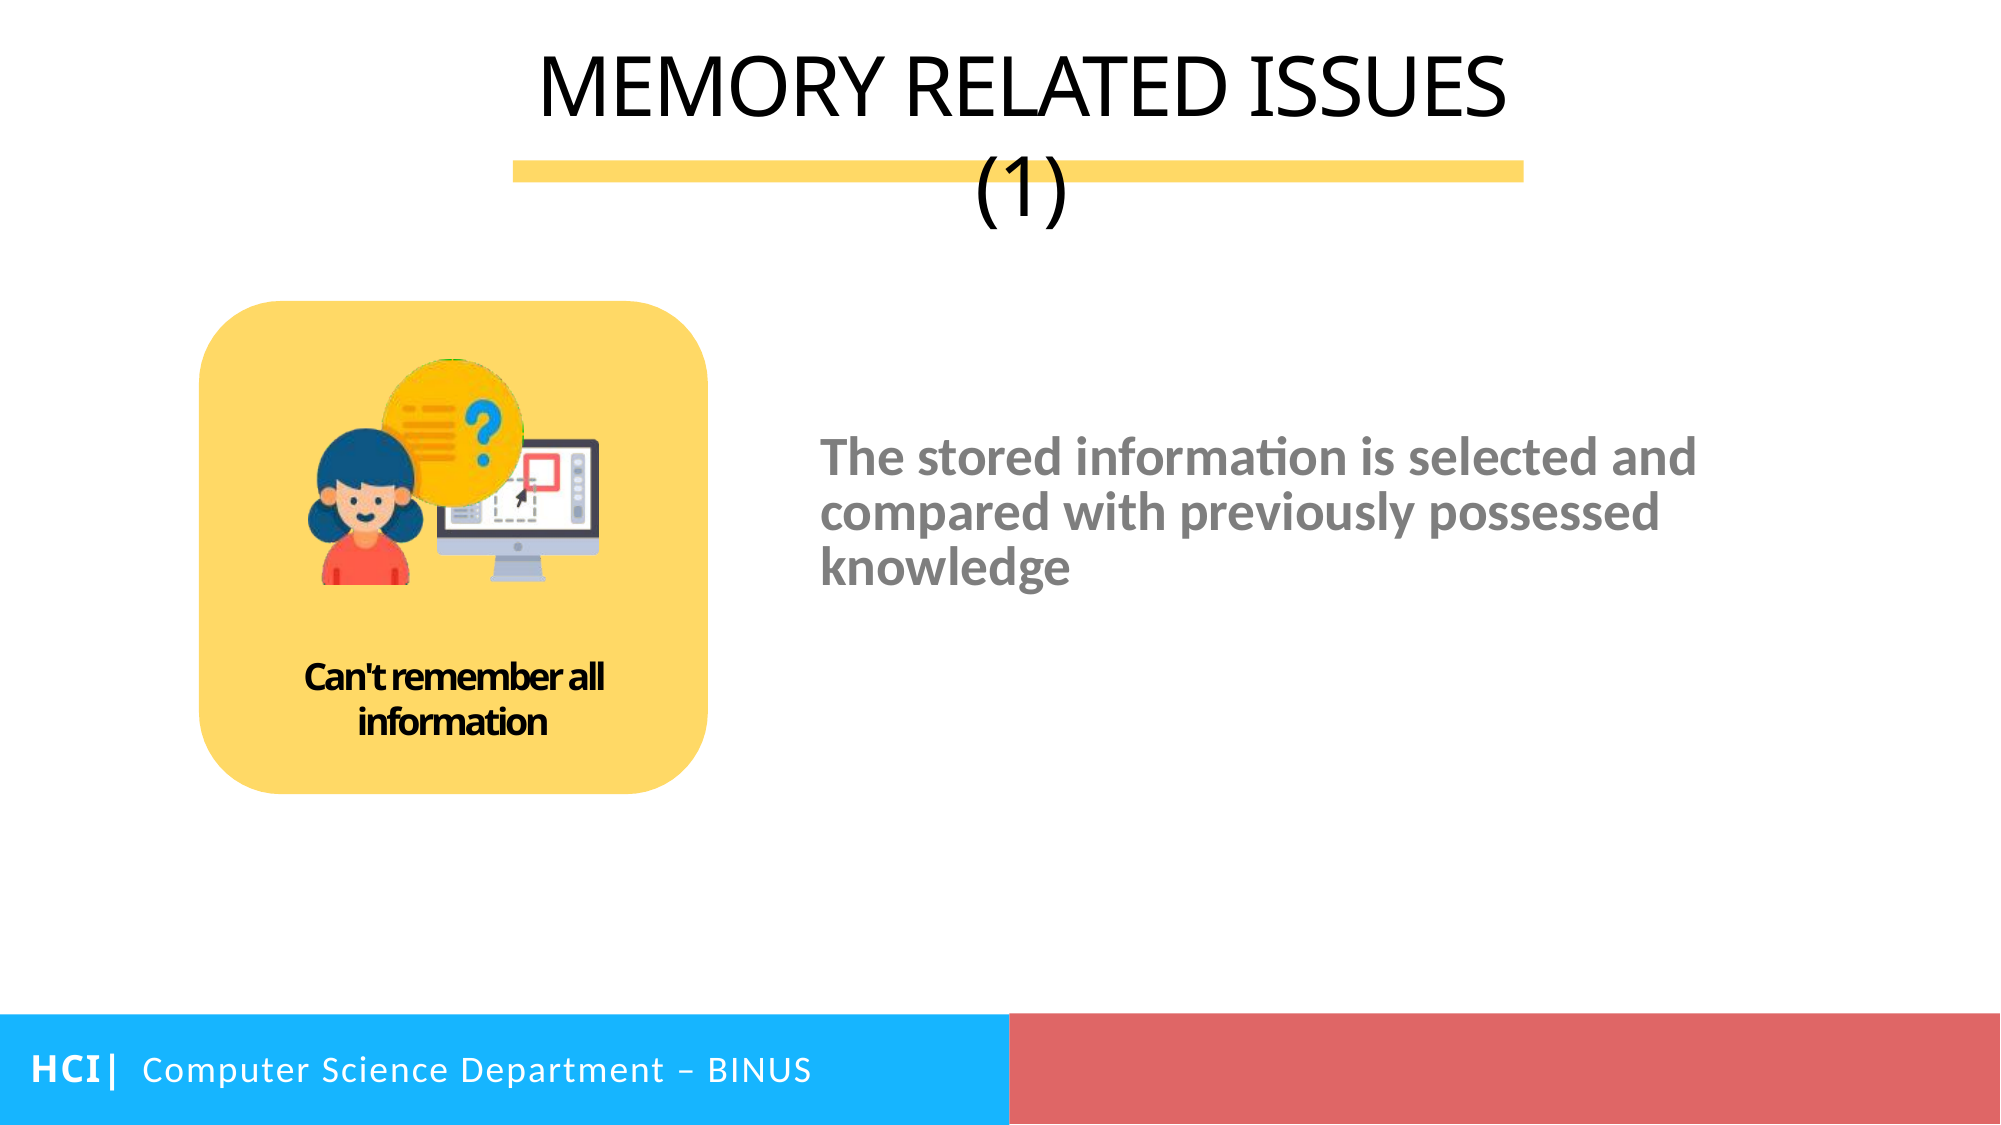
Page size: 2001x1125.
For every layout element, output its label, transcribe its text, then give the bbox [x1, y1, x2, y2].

text_box Can't remember all information [272, 645, 635, 750]
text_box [308, 359, 599, 595]
text_box The stored information is selected and compared with previously possessed knowledge [307, 416, 1763, 597]
text_box [198, 300, 708, 795]
title MEMORY RELATED ISSUES (1) [521, 29, 1521, 233]
text_box [512, 160, 521, 183]
